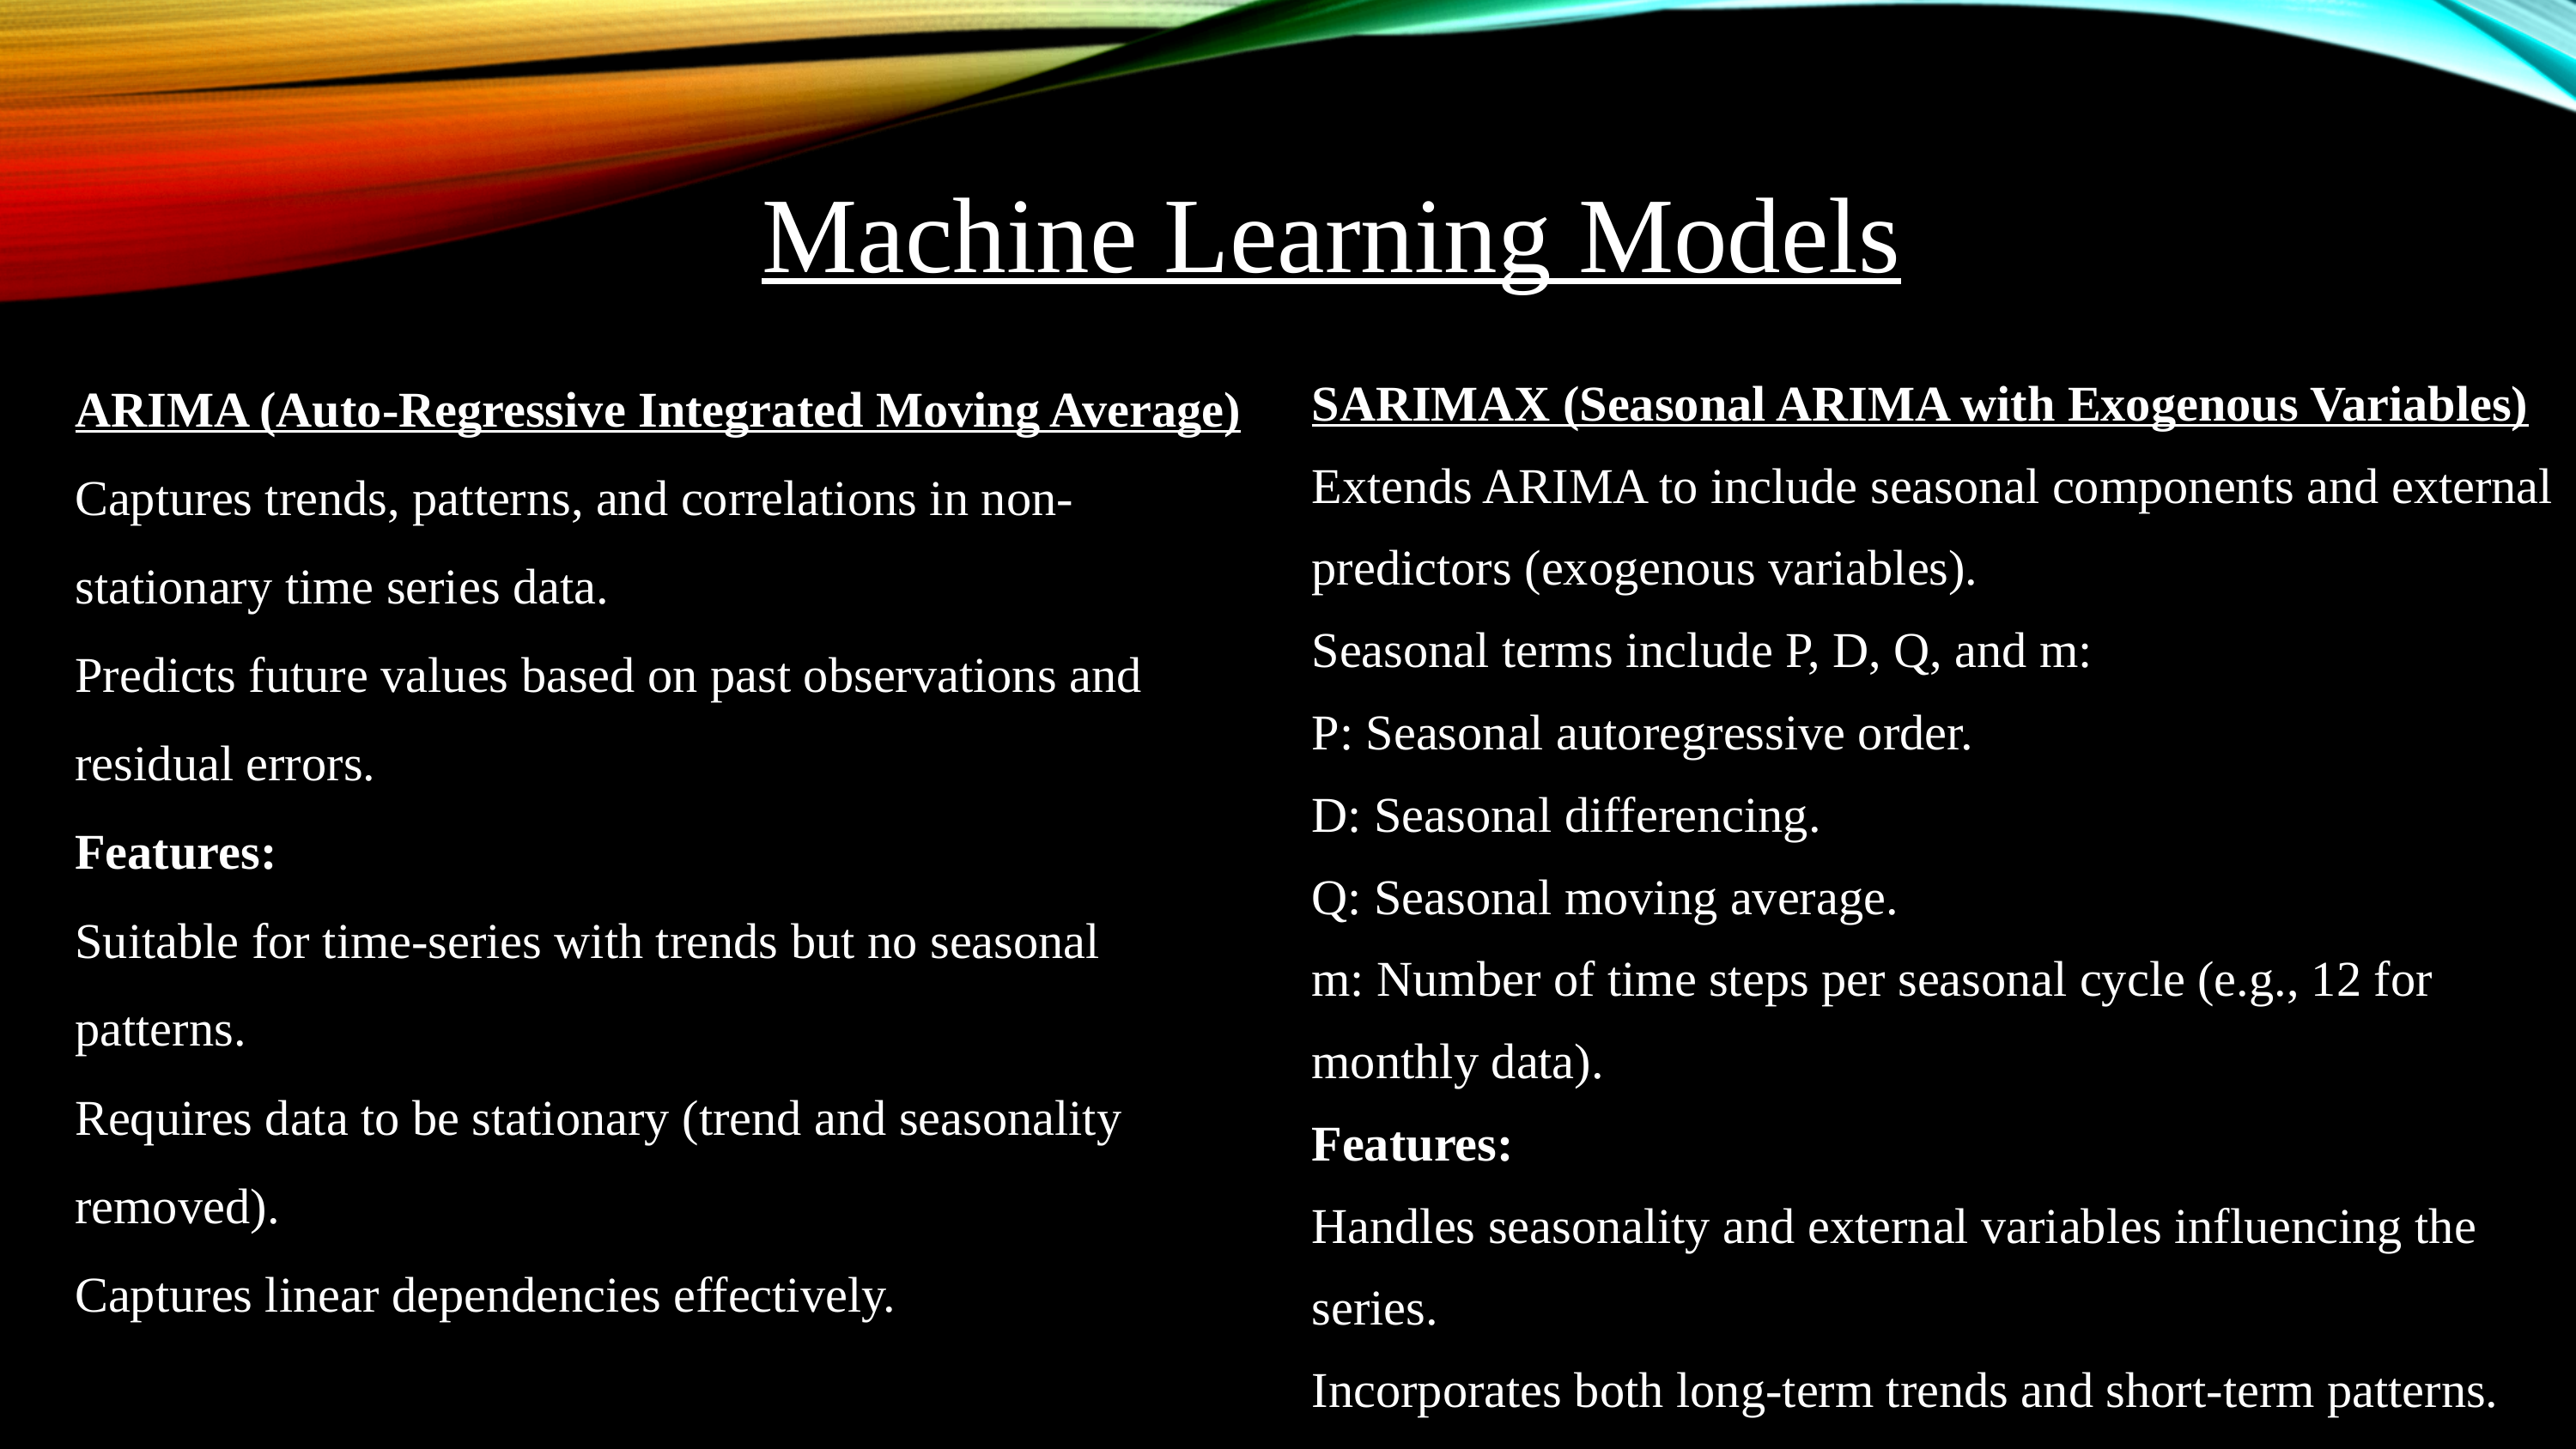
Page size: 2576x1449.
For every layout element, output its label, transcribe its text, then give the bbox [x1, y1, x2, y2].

text_box Machine Learning Models [762, 187, 2456, 294]
picture [0, 0, 2576, 305]
text_box SARIMAX (Seasonal ARIMA with Exogenous Variables) Extends ARIMA to include seasonal components and external predictors (exogenous variables). Seasonal terms include P, D, Q, and m: P: Seasonal autoregressive order. D: Seasonal differencing. Q: Seasonal moving average. m: Number of time steps per seasonal cycle (e.g., 12 for monthly data). Features: Handles seasonality and external variables influencing the series. Incorporates both long-term trends and short-term patterns. [1311, 349, 2572, 1418]
text_box ARIMA (Auto-Regressive Integrated Moving Average) Captures trends, patterns, and correlations in non-stationary time series data. Predicts future values based on past observations and residual errors. Features: Suitable for time-series with trends but no seasonal patterns. Requires data to be stationary (trend and seasonality removed). Captures linear dependencies effectively. [75, 349, 1265, 1322]
